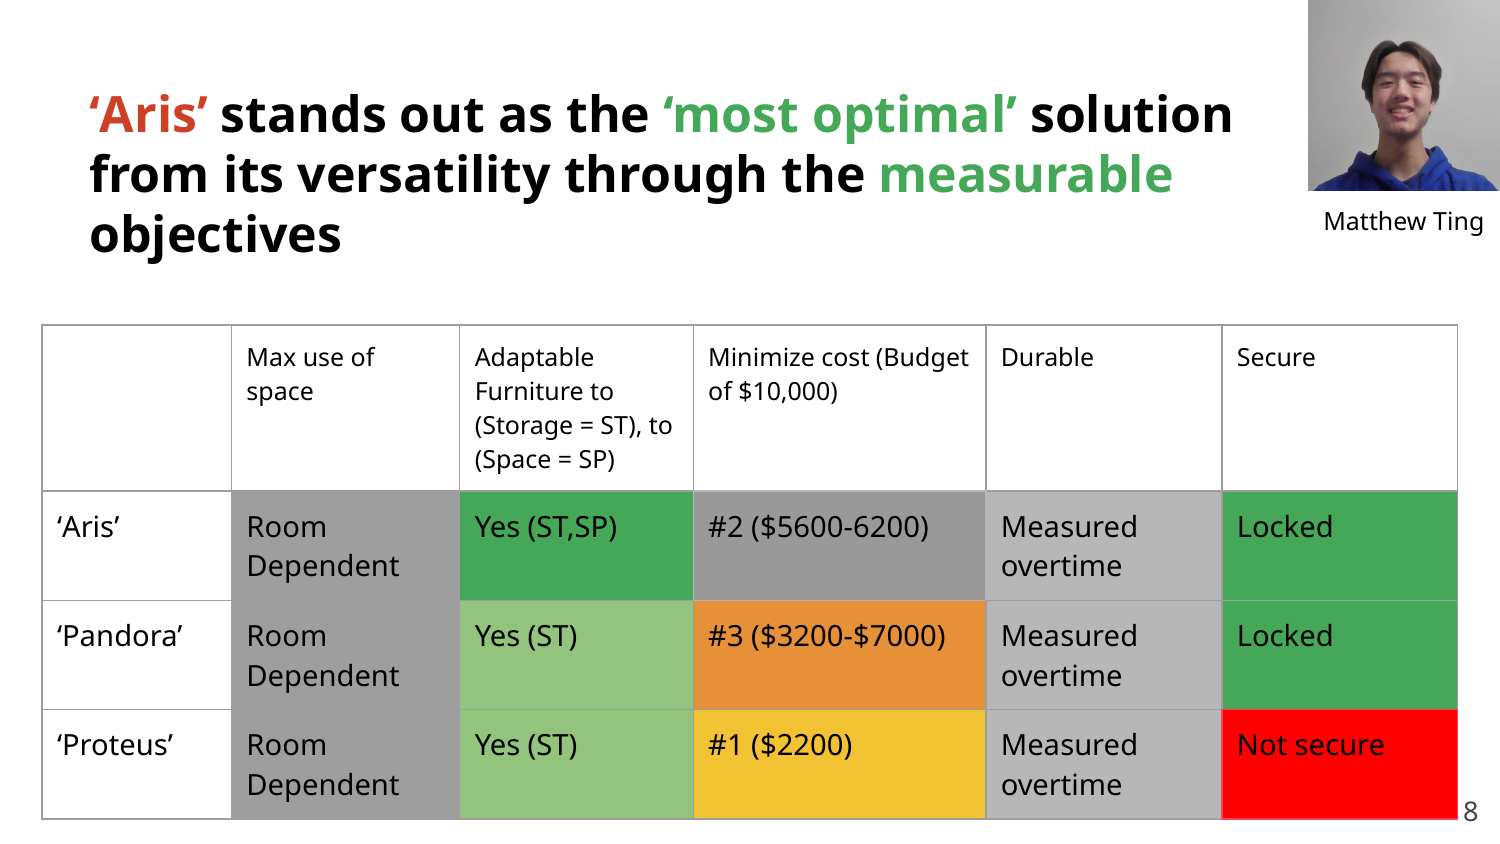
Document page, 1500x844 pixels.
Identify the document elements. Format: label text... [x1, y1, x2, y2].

text_box Matthew Ting [1233, 190, 1500, 251]
table_cell ‘Pandora’ [43, 601, 231, 709]
table_cell Measured overtime [987, 492, 1221, 600]
slide_number ‹#› [1403, 779, 1494, 844]
table_header Durable [987, 326, 1221, 490]
table_cell Locked [1223, 492, 1457, 600]
table_header Max use of space [232, 326, 459, 490]
table_cell Yes (ST) [460, 710, 693, 818]
table_cell Not secure [1223, 710, 1457, 818]
table_cell Yes (ST,SP) [460, 492, 693, 600]
table_cell Measured overtime [987, 601, 1221, 709]
table_header Secure [1223, 326, 1457, 490]
table_cell #2 ($5600-6200) [694, 492, 985, 600]
table_header Minimize cost (Budget of $10,000) [694, 326, 985, 490]
table_cell #1 ($2200) [694, 710, 985, 818]
table_cell Locked [1223, 601, 1457, 709]
table_cell ‘Proteus’ [43, 710, 231, 818]
picture [1307, 0, 1500, 192]
table_header [43, 326, 231, 490]
table_cell Room Dependent [232, 710, 459, 818]
table_cell Measured overtime [987, 710, 1221, 818]
table_cell Room Dependent [232, 601, 459, 709]
table_cell #3 ($3200-$7000) [694, 601, 985, 709]
table_header Adaptable Furniture to (Storage = ST), to (Space = SP) [460, 326, 693, 490]
table_cell Room Dependent [232, 492, 459, 600]
table_cell Yes (ST) [460, 601, 693, 709]
title ‘Aris’ stands out as the ‘most optimal’ solution from its versatility through the measurable objectives [74, 67, 1288, 160]
table_cell ‘Aris’ [43, 492, 231, 600]
